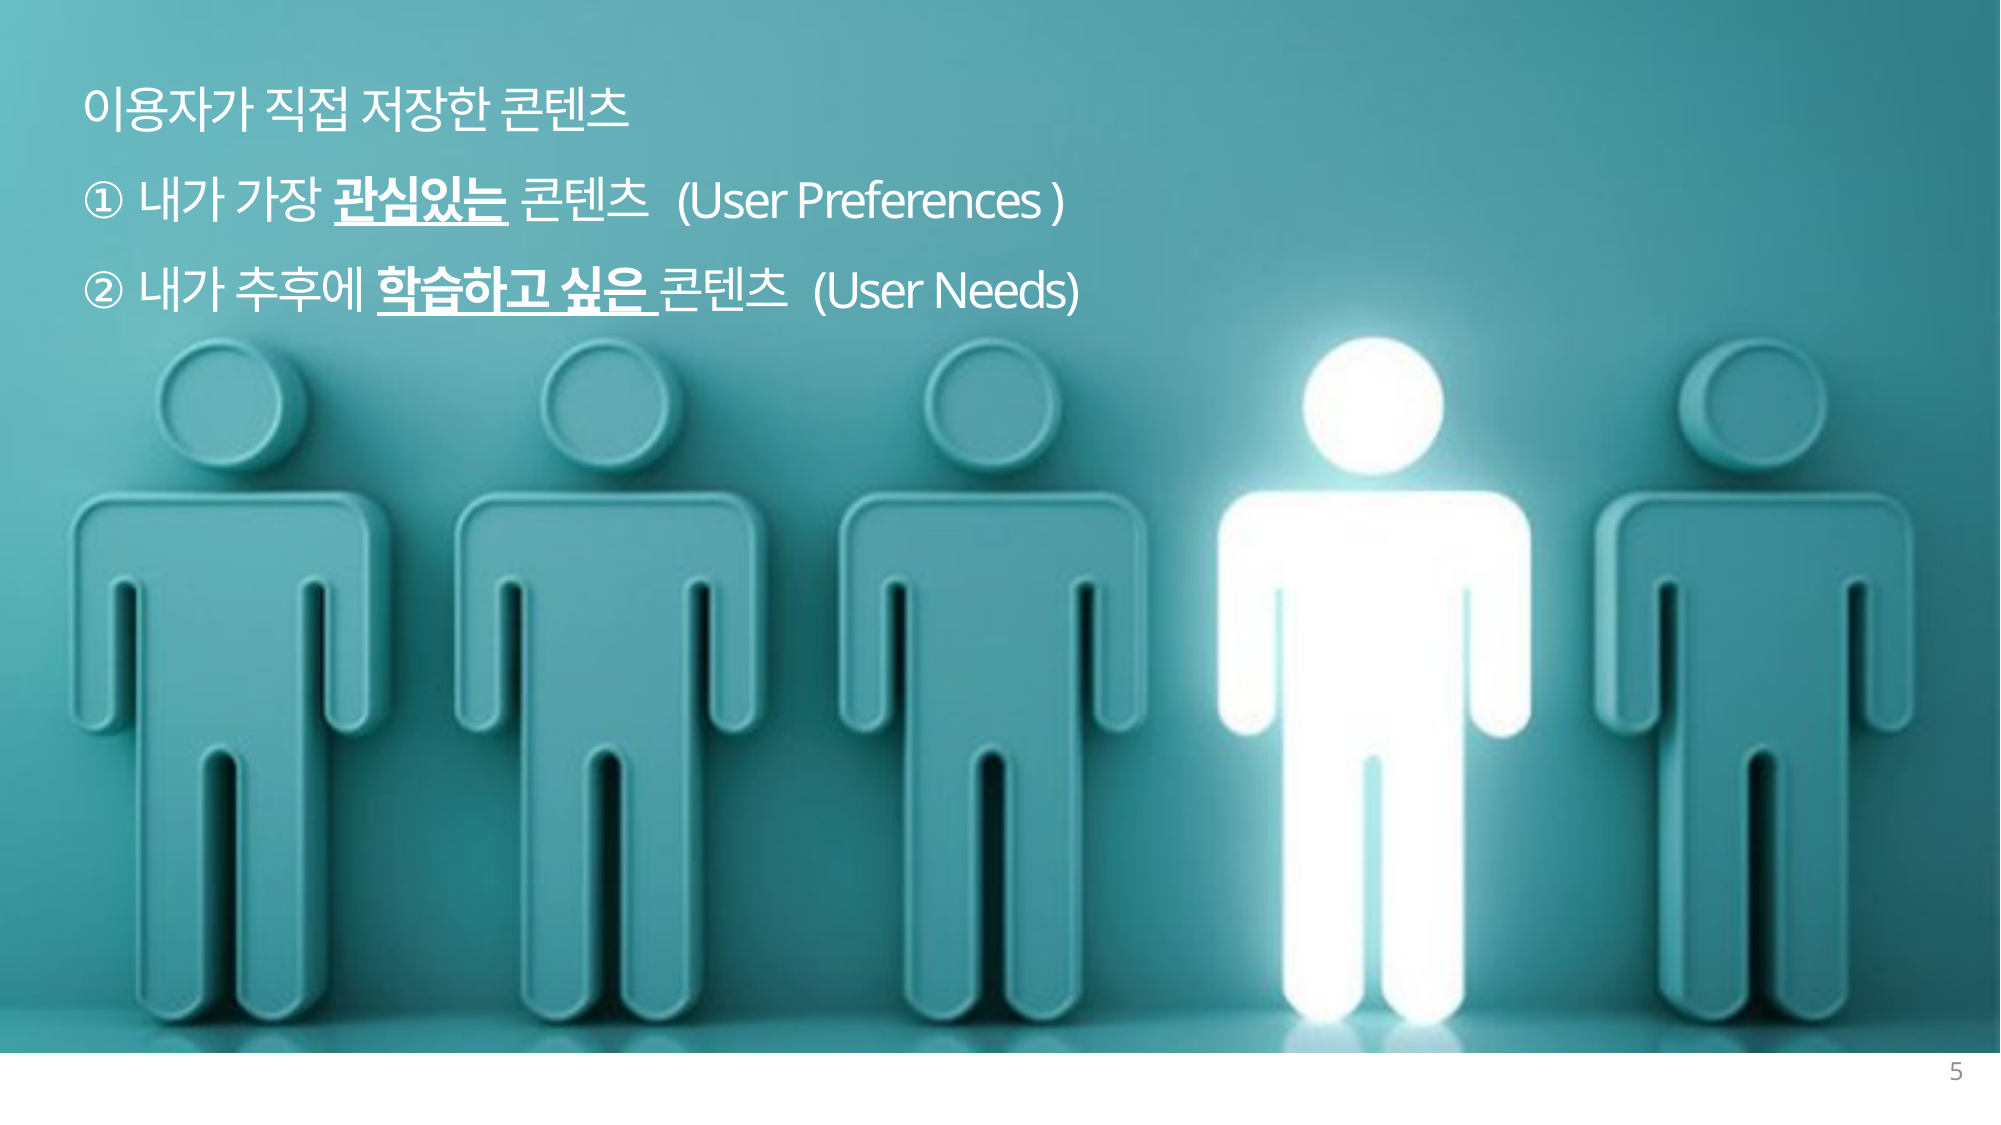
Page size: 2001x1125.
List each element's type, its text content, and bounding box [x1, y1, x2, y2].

picture [0, 0, 2000, 1053]
slide_number 5 [1528, 1053, 1979, 1103]
